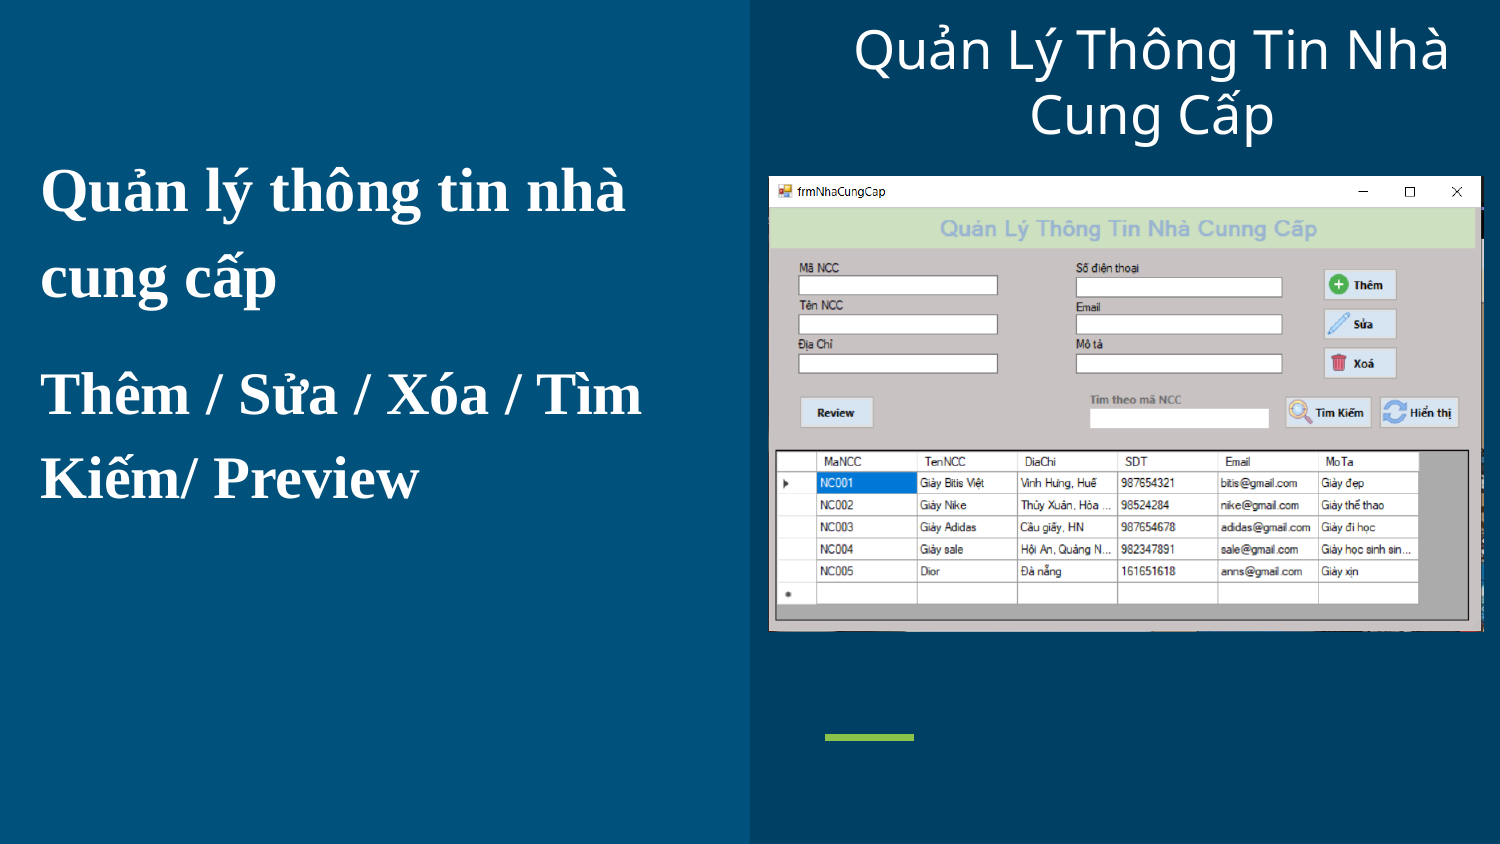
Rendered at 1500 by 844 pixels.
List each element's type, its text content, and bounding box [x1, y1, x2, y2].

title Quản Lý Thông Tin Nhà Cung Cấp [785, 21, 1500, 139]
list Quản lý thông tin nhà cung cấp Thêm / Sửa / Xóa / Tìm Kiếm/ Preview [25, 106, 736, 778]
picture [768, 176, 1484, 632]
